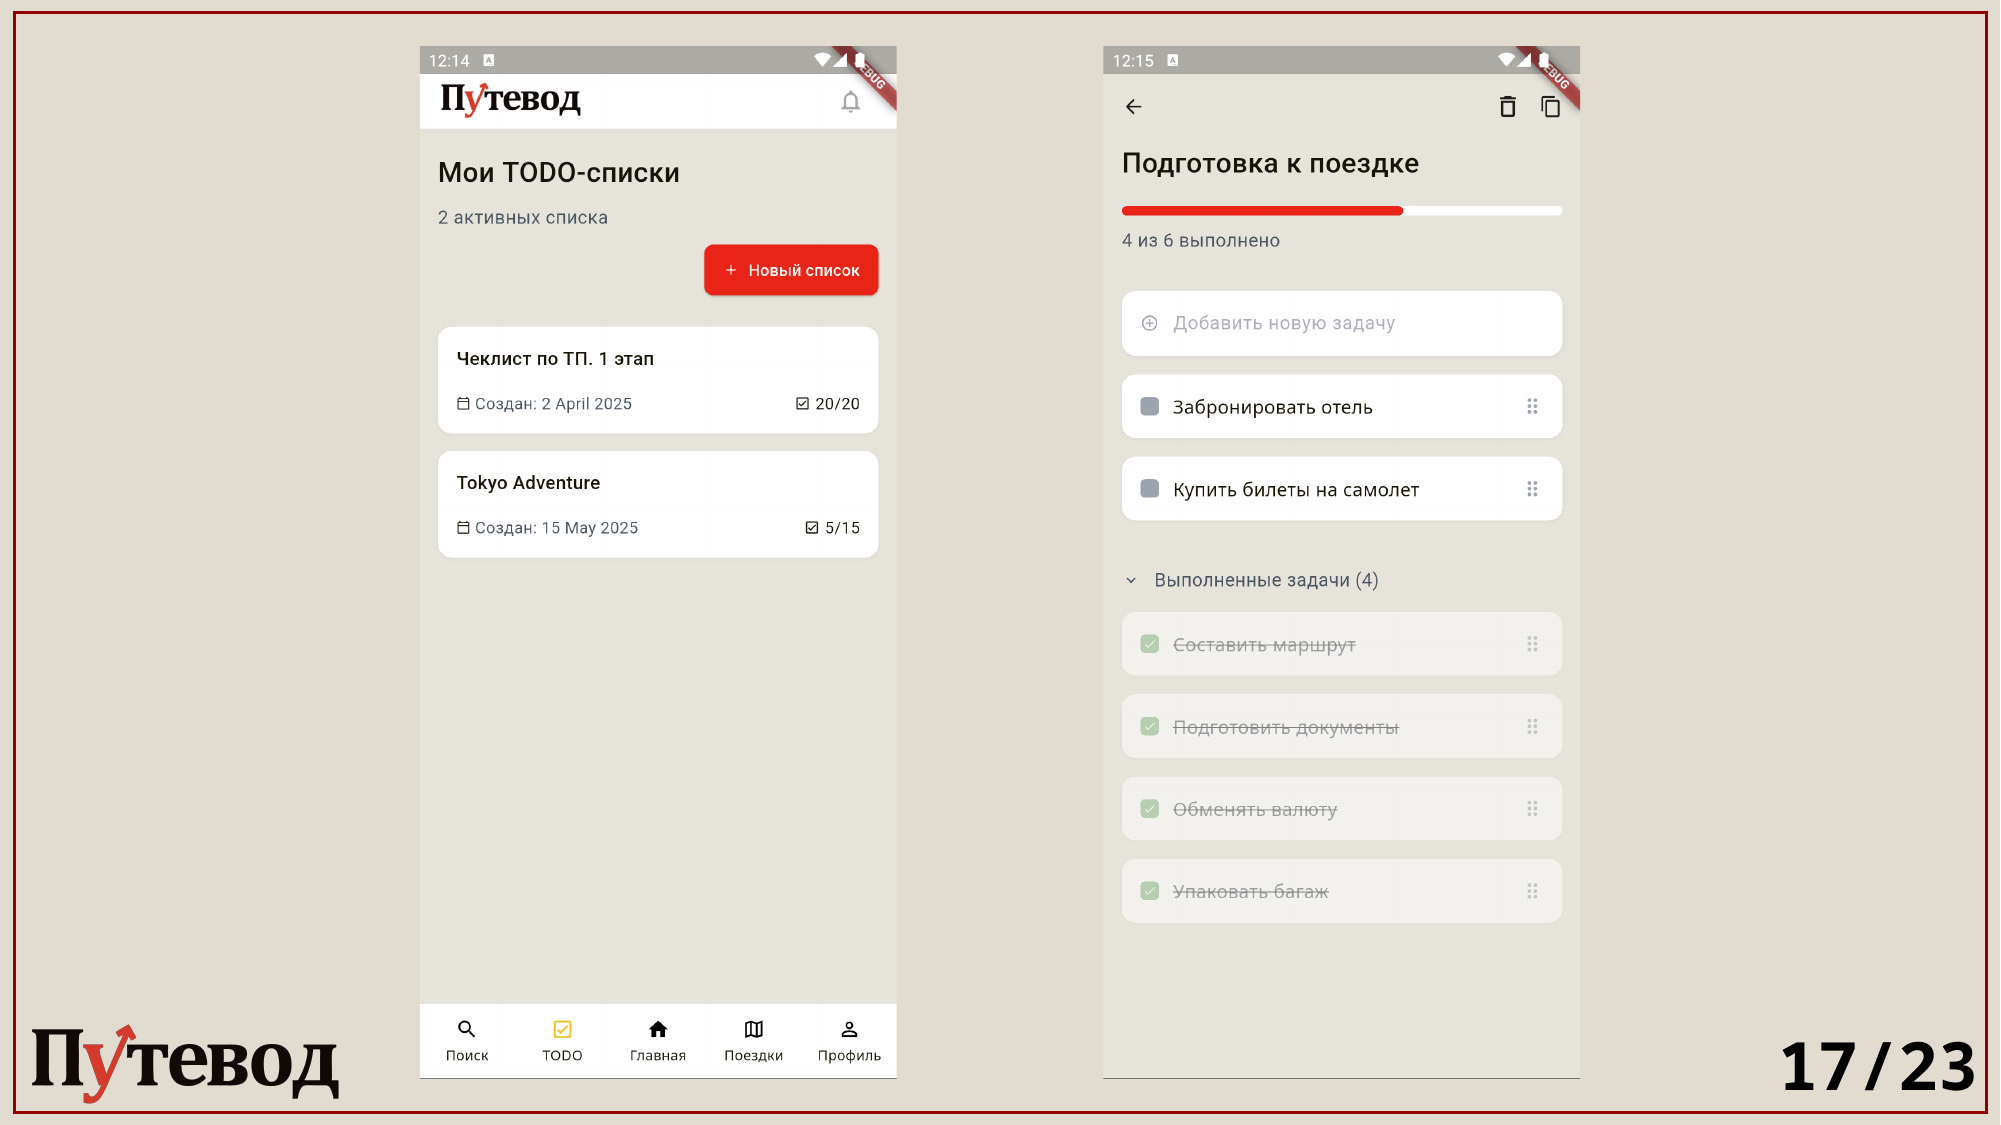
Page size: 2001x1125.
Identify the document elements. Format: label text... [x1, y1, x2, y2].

picture [419, 45, 898, 1079]
text_box [13, 11, 1988, 1114]
text_box 17/23 [1988, 1016, 1993, 1112]
picture [23, 1020, 347, 1114]
picture [1102, 45, 1581, 1079]
